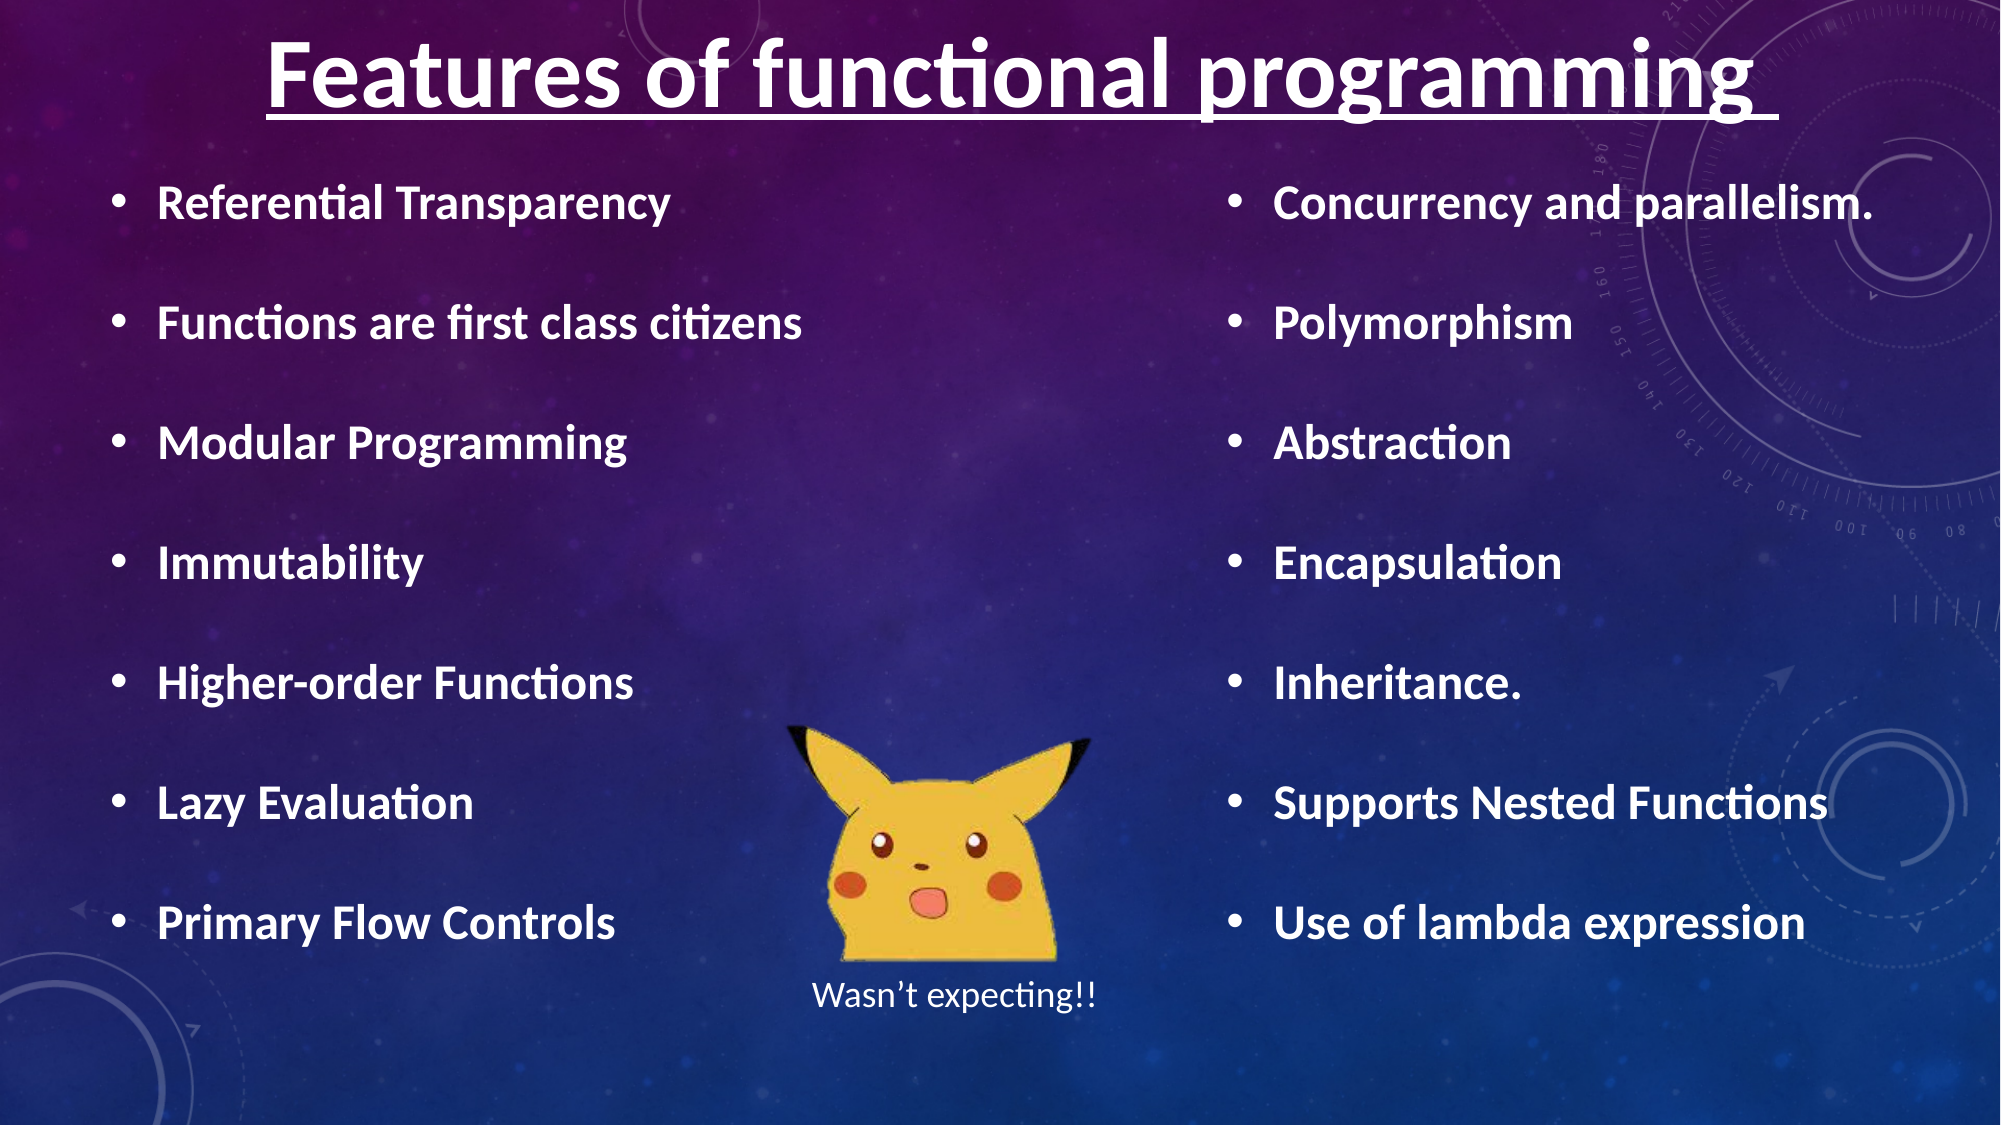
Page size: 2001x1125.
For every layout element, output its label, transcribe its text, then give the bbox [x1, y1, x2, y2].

picture [0, 0, 2001, 1125]
text_box Wasn’t expecting!! [797, 993, 1114, 1022]
text_box Features of functional programming [44, 0, 2000, 135]
text_box Referential Transparency Functions are first class citizens Modular Programming Immutability Higher-order Functions Lazy Evaluation Primary Flow Controls [95, 162, 969, 1038]
text_box Concurrency and parallelism. Polymorphism Abstraction Encapsulation Inheritance. Supports Nested Functions Use of lambda expression [1211, 162, 2000, 958]
